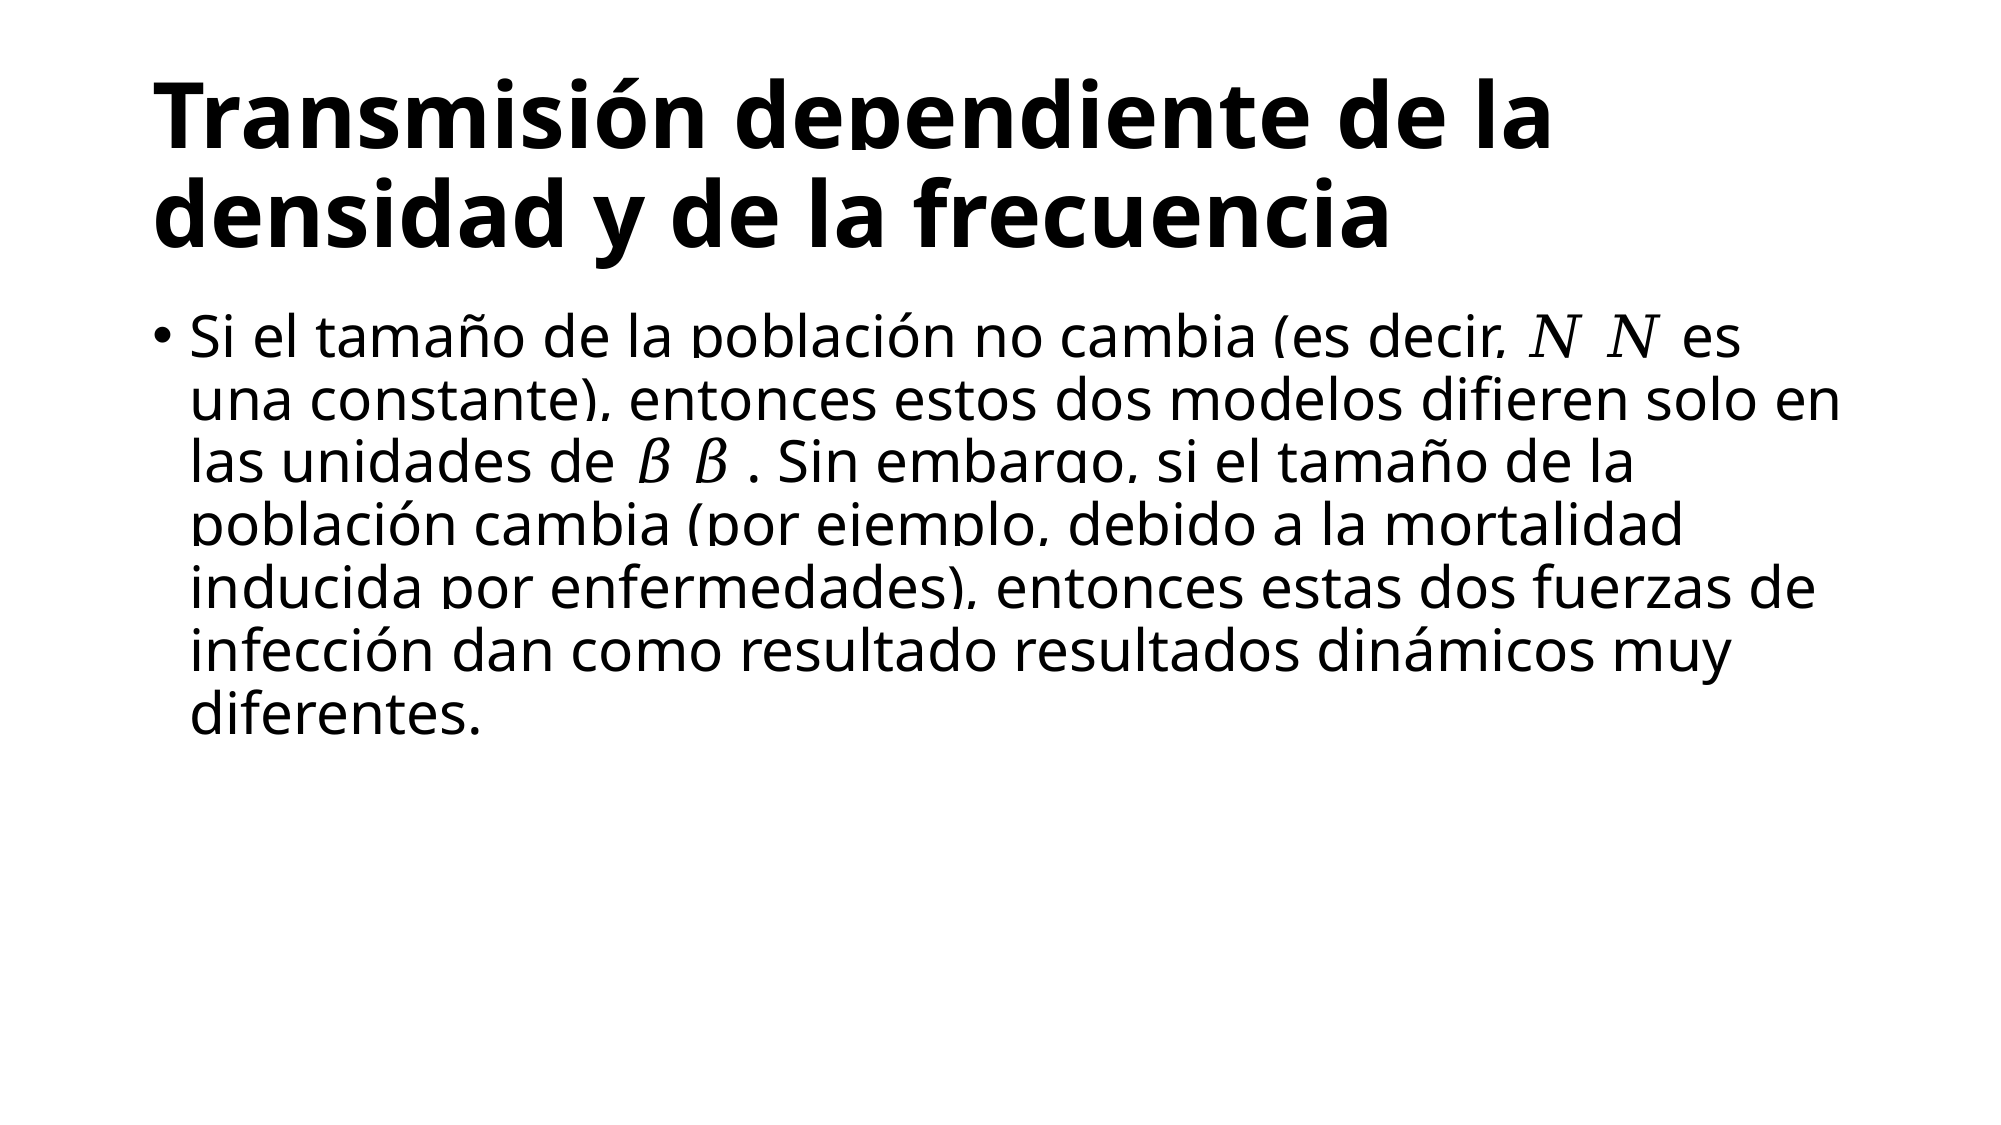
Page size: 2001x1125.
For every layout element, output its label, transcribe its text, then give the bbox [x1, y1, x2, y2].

title Transmisión dependiente de la densidad y de la frecuencia [137, 59, 1863, 278]
list Si el tamaño de la población no cambia (es decir, 𝑁 𝑁 es una constante), entonces estos dos modelos difieren solo en las unidades de 𝛽 𝛽 . Sin embargo, si el tamaño de la población cambia (por ejemplo, debido a la mortalidad inducida por enfermedades), entonces estas dos fuerzas de infección dan como resultado resultados dinámicos muy diferentes. [137, 299, 1863, 1014]
